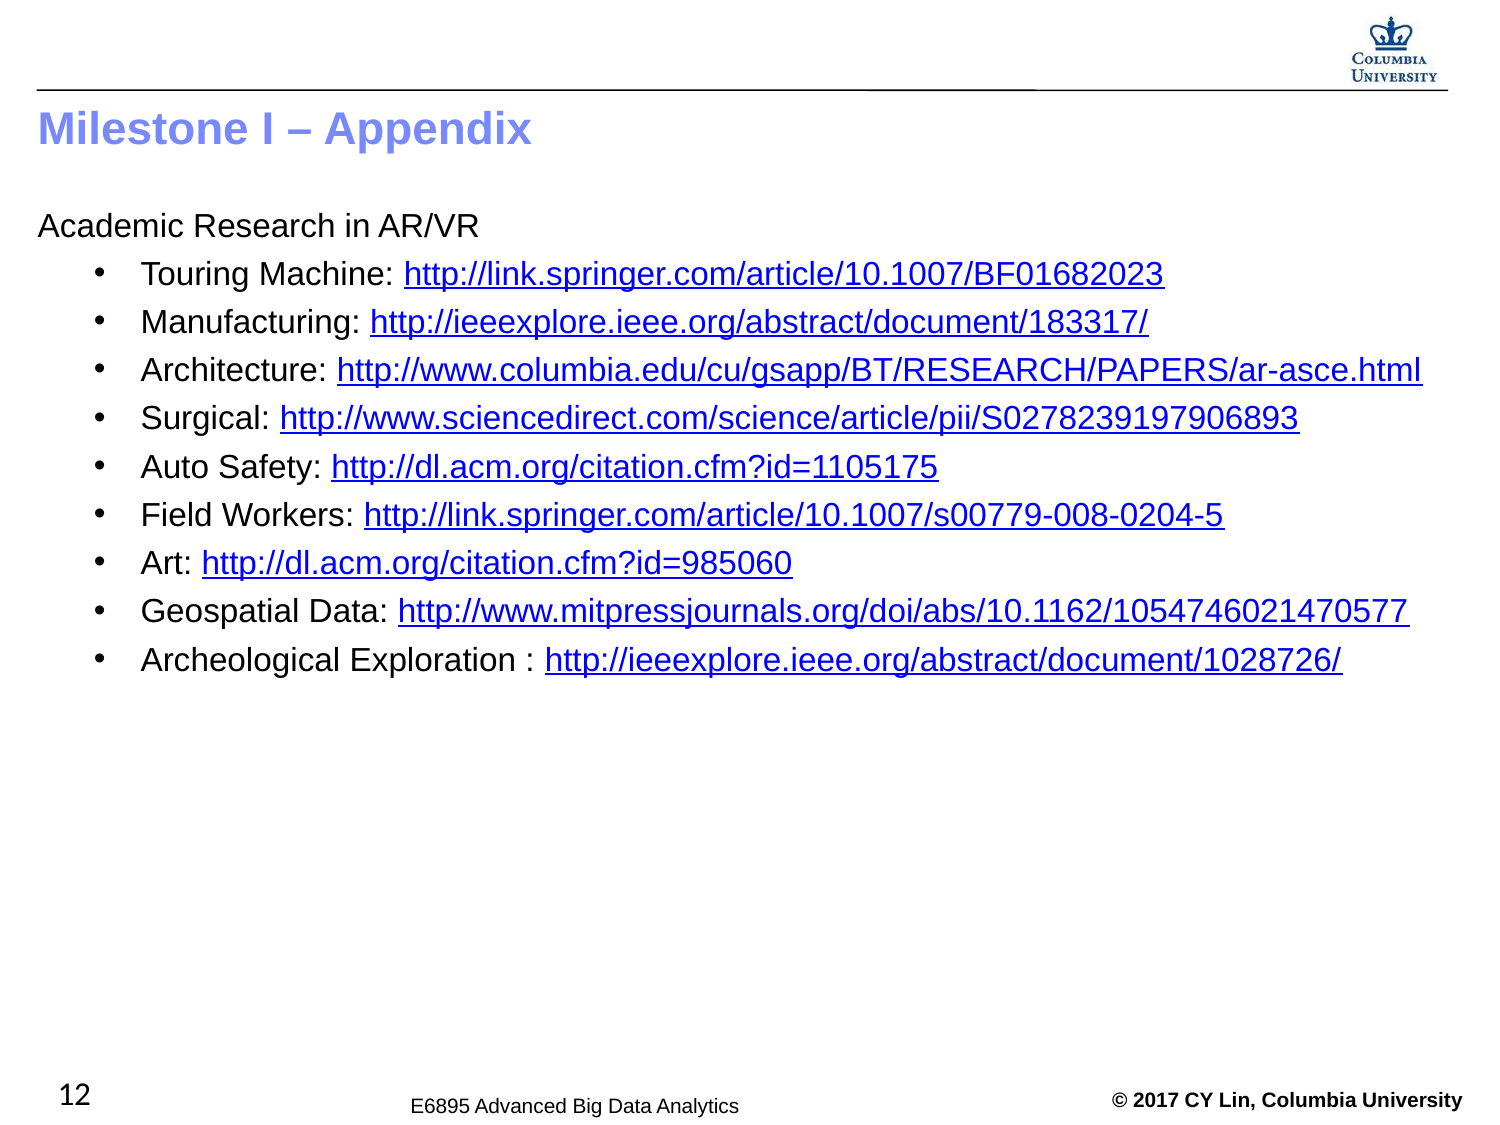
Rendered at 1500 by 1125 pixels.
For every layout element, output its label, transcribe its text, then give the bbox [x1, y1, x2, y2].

slide_number 12 [49, 1063, 261, 1120]
title Milestone I – Appendix [29, 96, 1435, 195]
picture [1350, 14, 1438, 85]
list Academic Research in AR/VR Touring Machine: http://link.springer.com/article/10.1007/BF01682023 Manufacturing: http://ieeexplore.ieee.org/abstract/document/183317/ Architecture: http://www.columbia.edu/cu/gsapp/BT/RESEARCH/PAPERS/ar-asce.html Surgical: http://www.sciencedirect.com/science/article/pii/S0278239197906893 Auto Safety: http://dl.acm.org/citation.cfm?id=1105175 Field Workers: http://link.springer.com/article/10.1007/s00779-008-0204-5 Art: http://dl.acm.org/citation.cfm?id=985060 Geospatial Data: http://www.mitpressjournals.org/doi/abs/10.1162/1054746021470577 Archeological Exploration : http://ieeexplore.ieee.org/abstract/document/1028726/ [29, 195, 1435, 986]
